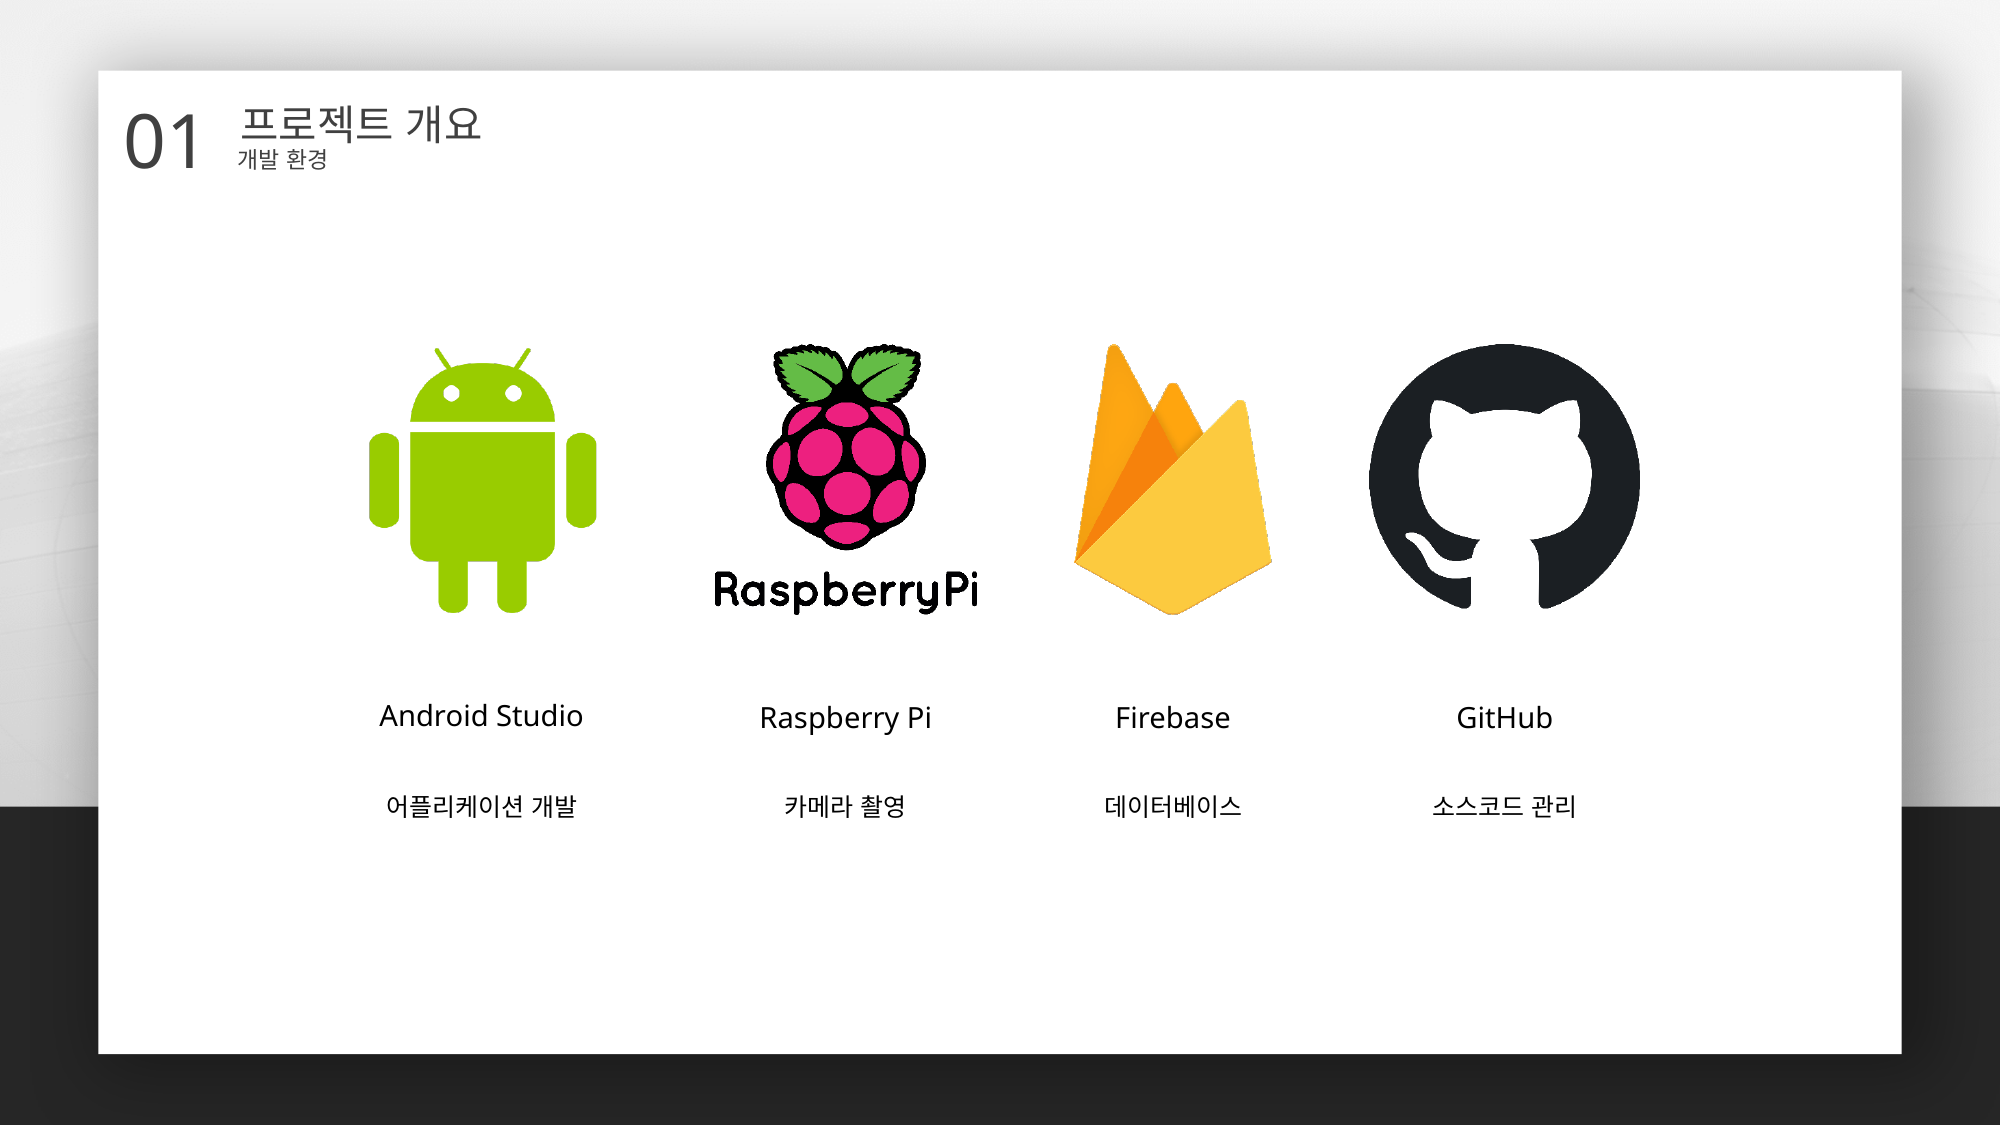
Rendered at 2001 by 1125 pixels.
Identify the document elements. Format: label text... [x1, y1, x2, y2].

picture [715, 344, 977, 615]
picture [1369, 344, 1640, 615]
text_box 어플리케이션 개발 [335, 783, 629, 829]
text_box [97, 70, 1903, 1055]
text_box Raspberry Pi [699, 691, 993, 742]
text_box [0, 0, 2000, 805]
text_box 프로젝트 개요 [225, 91, 498, 157]
text_box 카메라 촬영 [735, 783, 957, 829]
text_box 01 [108, 86, 255, 191]
text_box [0, 805, 2000, 1125]
text_box 데이터베이스 [1062, 783, 1284, 829]
text_box 개발 환경 [222, 138, 344, 181]
text_box 소스코드 관리 [1394, 783, 1616, 829]
picture [1074, 344, 1272, 615]
text_box Firebase [1026, 691, 1320, 742]
text_box Android Studio [335, 690, 629, 740]
picture [346, 344, 618, 615]
text_box GitHub [1358, 691, 1652, 742]
